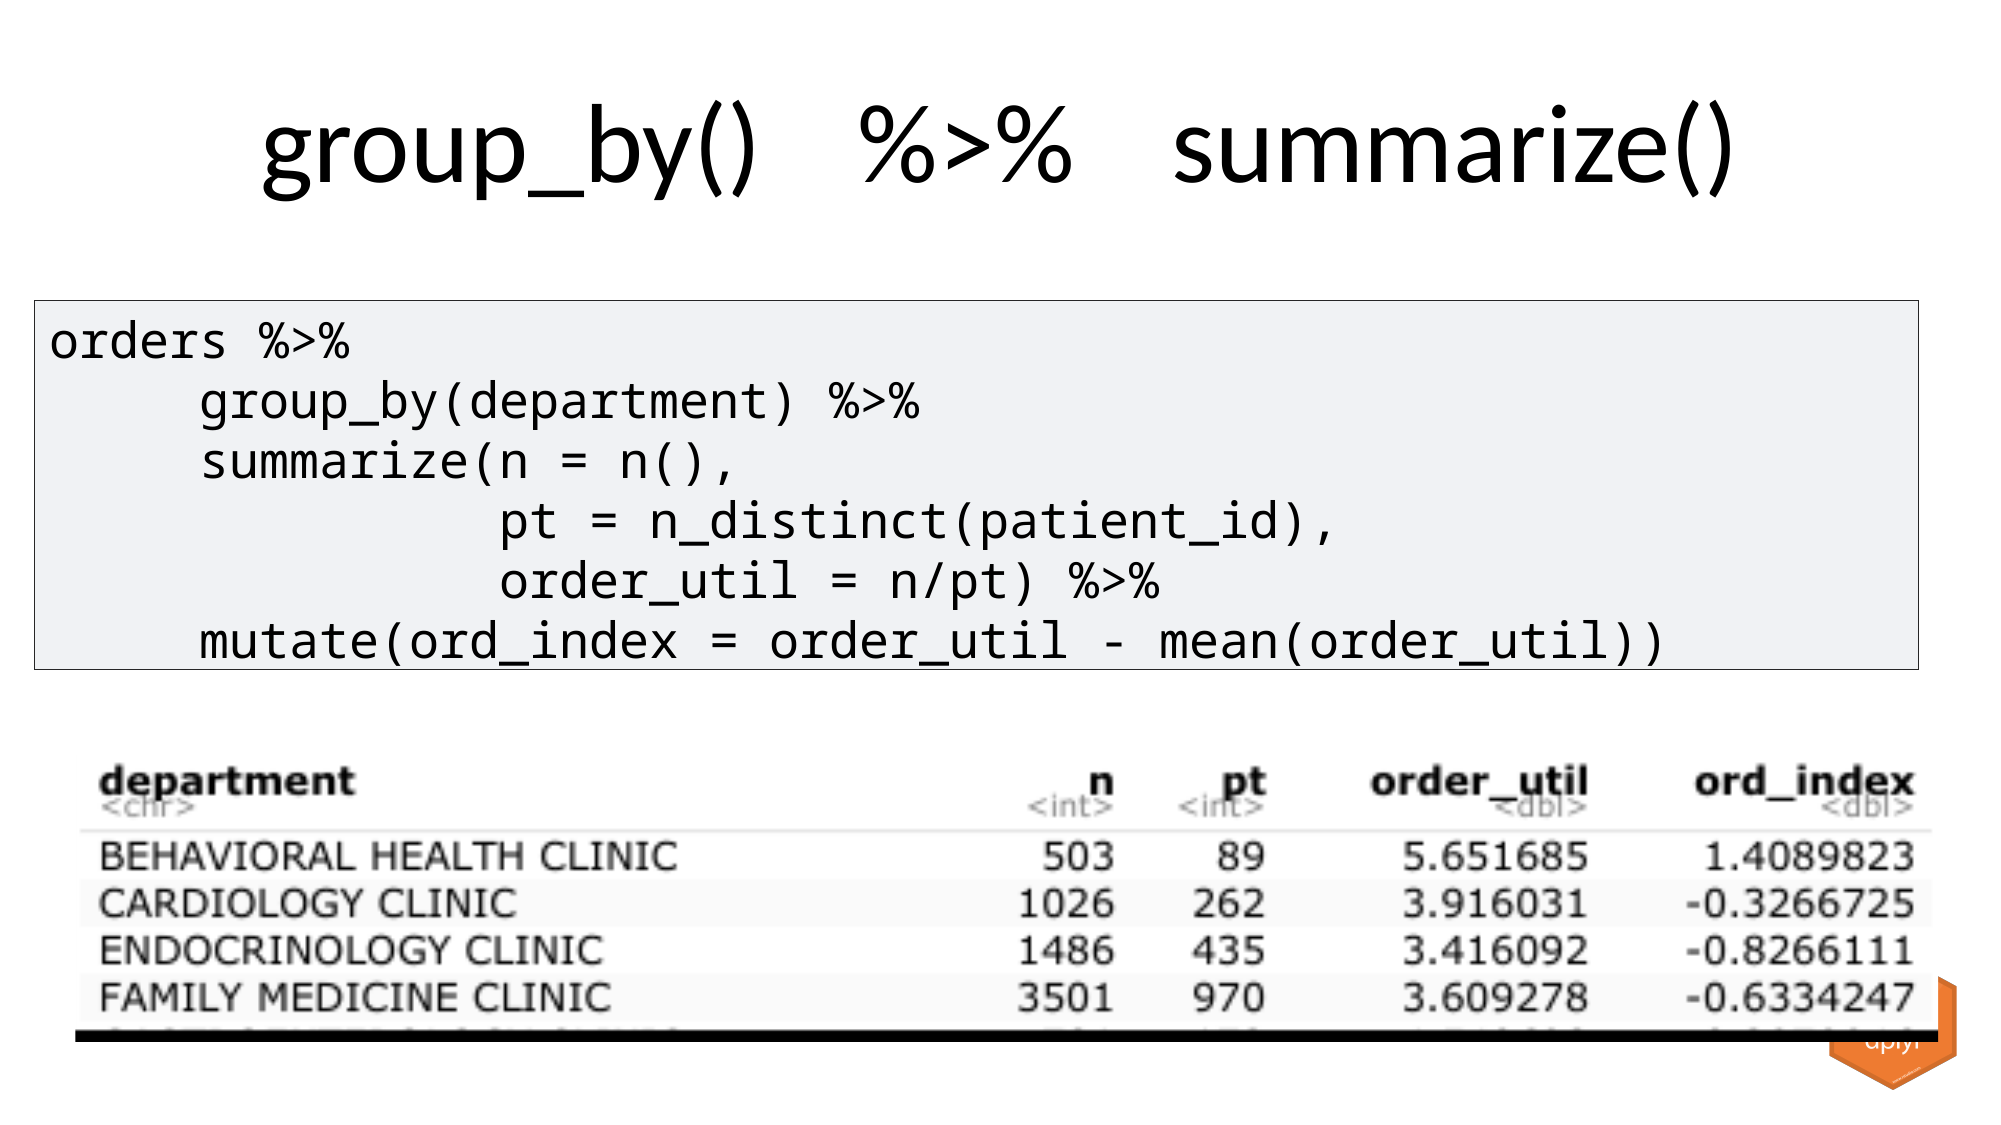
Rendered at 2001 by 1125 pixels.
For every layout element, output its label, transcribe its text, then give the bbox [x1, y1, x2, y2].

picture [74, 754, 1939, 1042]
text_box group_by() [245, 62, 777, 213]
text_box %>% [843, 62, 1090, 213]
text_box orders %>% group_by(department) %>% summarize(n = n(), pt = n_distinct(patient_id), order_util = n/pt) %>% mutate(ord_index = order_util - mean(order_util)) [34, 300, 1830, 751]
text_box [1830, 300, 1919, 670]
text_box [1829, 952, 1957, 1090]
text_box summarize() [1156, 62, 1754, 213]
